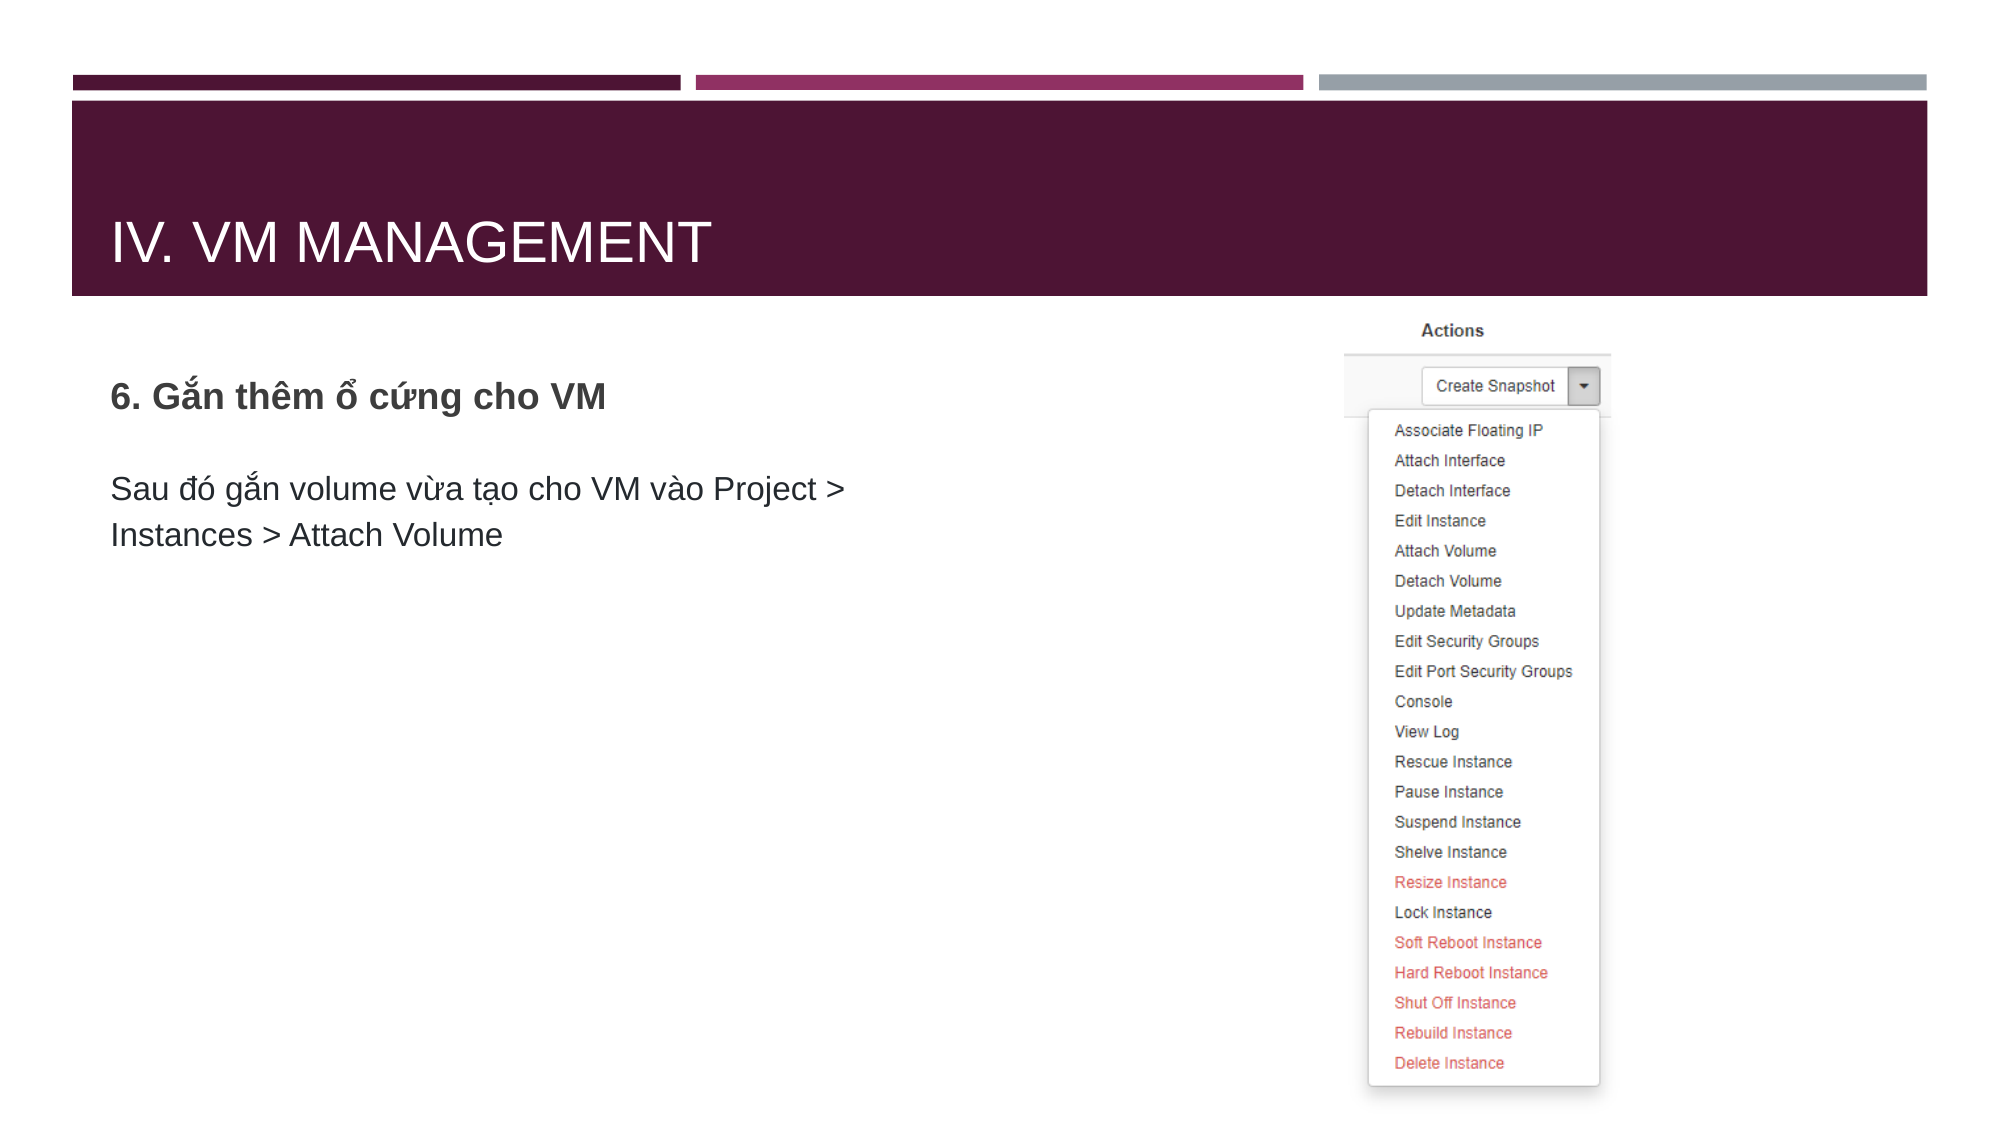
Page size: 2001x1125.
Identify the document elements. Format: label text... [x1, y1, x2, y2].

title IV. VM MANAGEMENT [95, 115, 1905, 282]
list 6. Gắn thêm ổ cứng cho VM Sau đó gắn volume vừa tạo cho VM vào Project > Instances > Attach Volume [95, 373, 972, 977]
picture [1344, 299, 1631, 1116]
